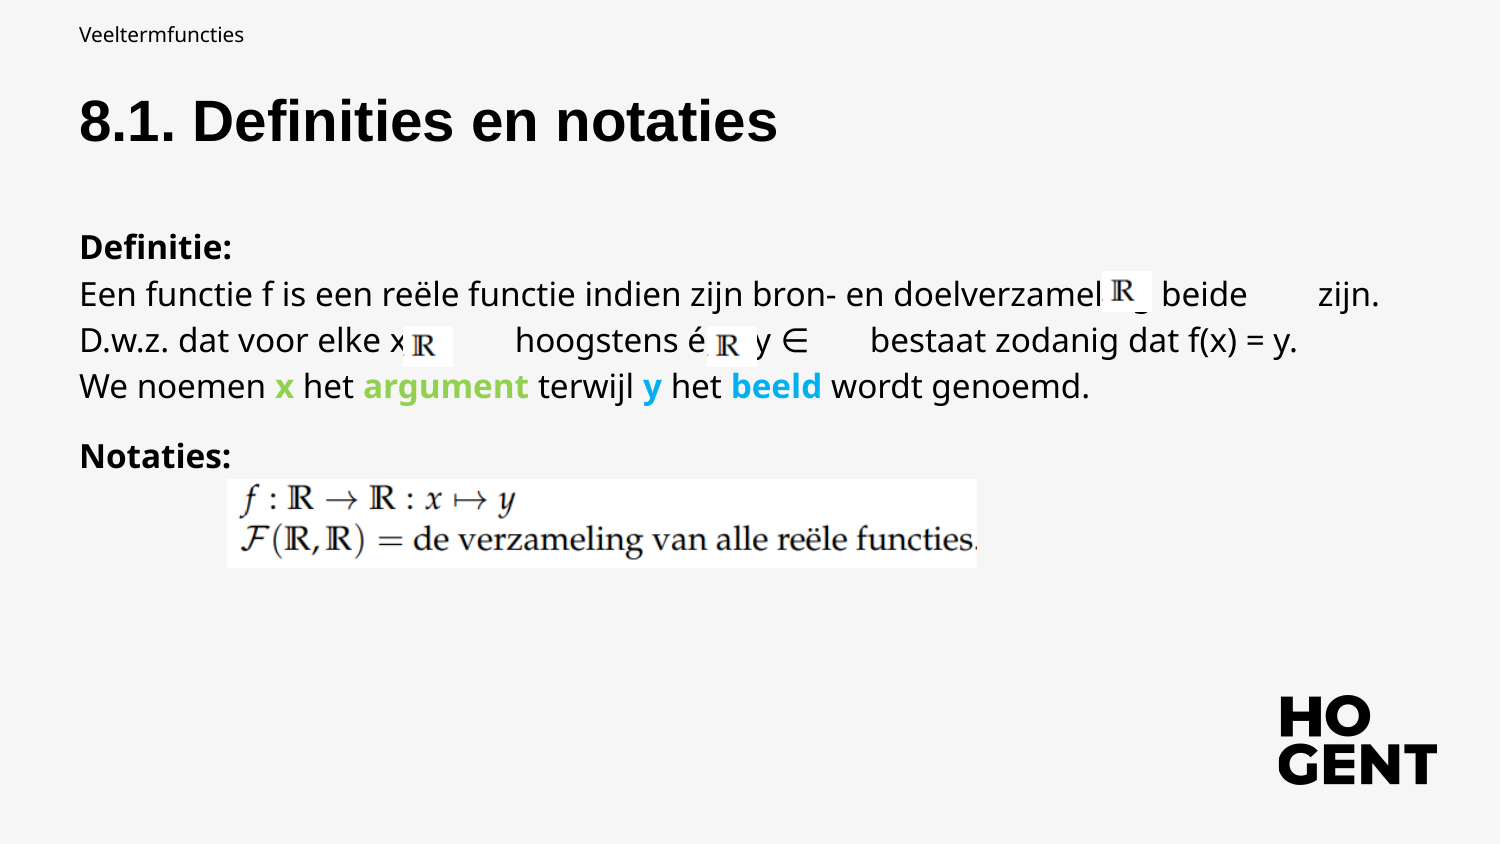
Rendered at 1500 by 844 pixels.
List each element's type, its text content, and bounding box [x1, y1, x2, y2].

picture [707, 326, 757, 367]
text_box Definitie: Een functie f is een reële functie indien zijn bron- en doelverzameling beide zijn. D.w.z. dat voor elke x ∈ hoogstens één y ∈ bestaat zodanig dat f(x) = y. We noemen x het argument terwijl y het beeld wordt genoemd. Notaties: [64, 218, 1479, 769]
text_box 8.1. Definities en notaties [64, 75, 1340, 189]
list Veeltermfuncties [64, 13, 740, 67]
picture [1102, 271, 1152, 313]
picture [403, 326, 453, 367]
picture [226, 479, 977, 568]
